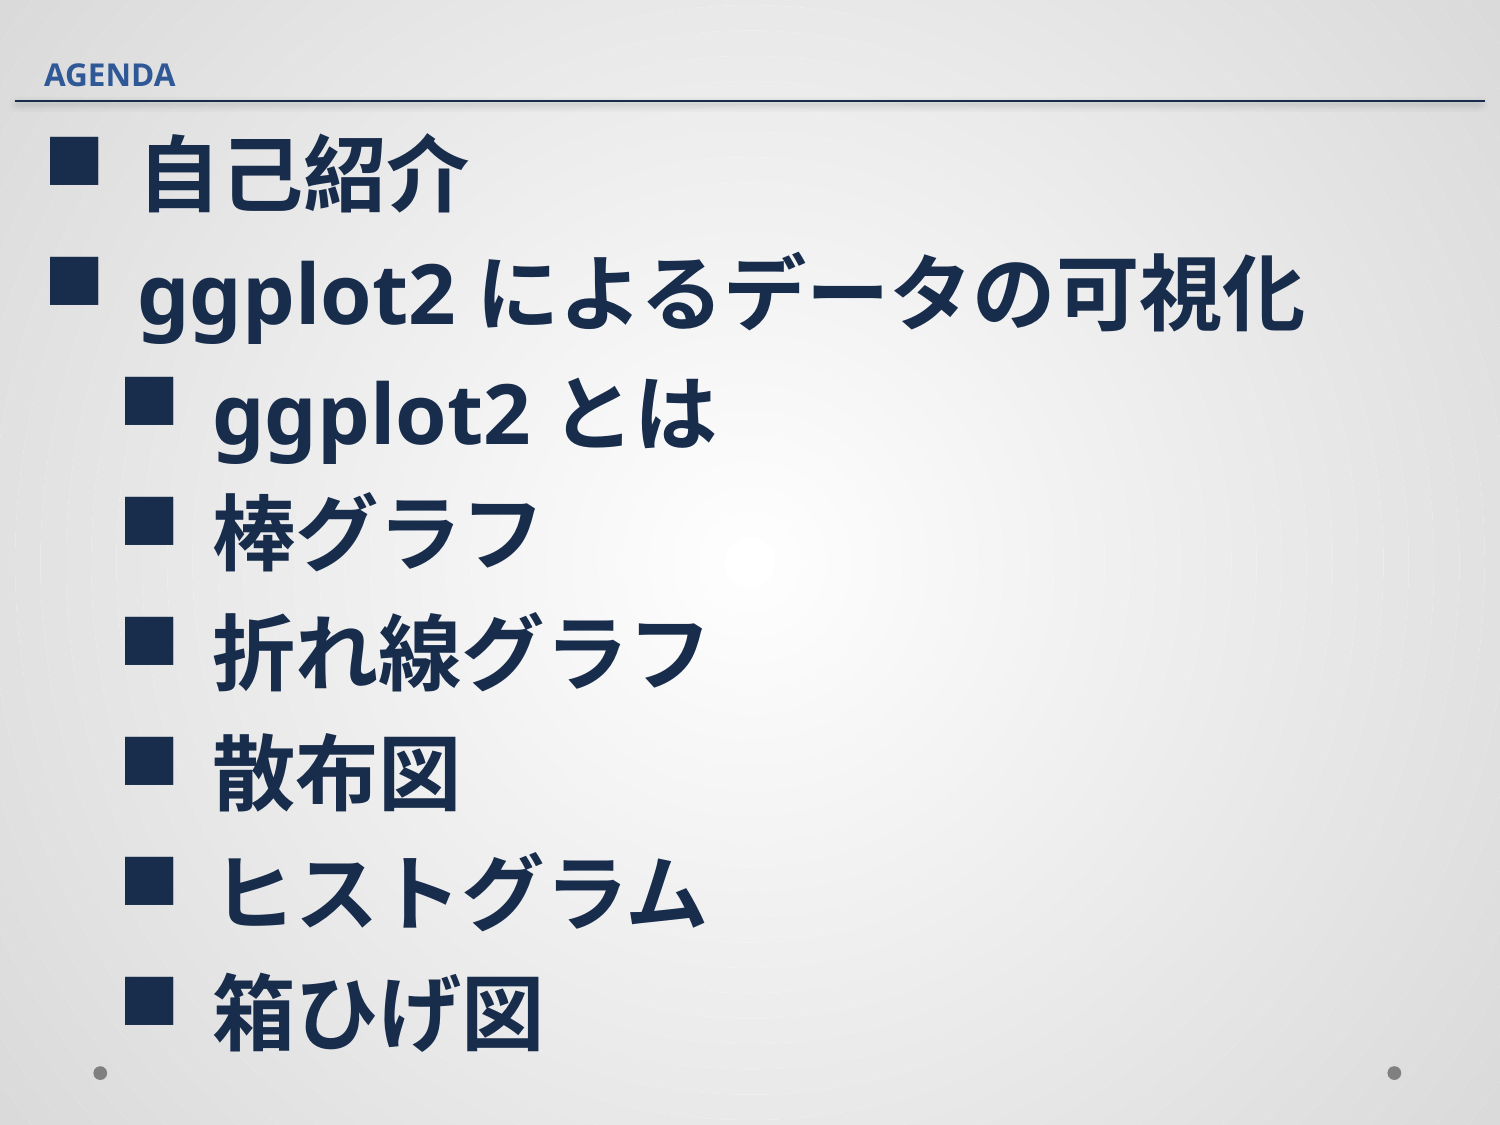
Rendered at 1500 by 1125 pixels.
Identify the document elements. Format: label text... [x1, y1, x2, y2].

title AGENDA [29, 9, 1471, 94]
text_box 自己紹介 ggplot2によるデータの可視化 ggplot2とは 棒グラフ 折れ線グラフ 散布図 ヒストグラム 箱ひげ図 [28, 112, 1471, 1069]
